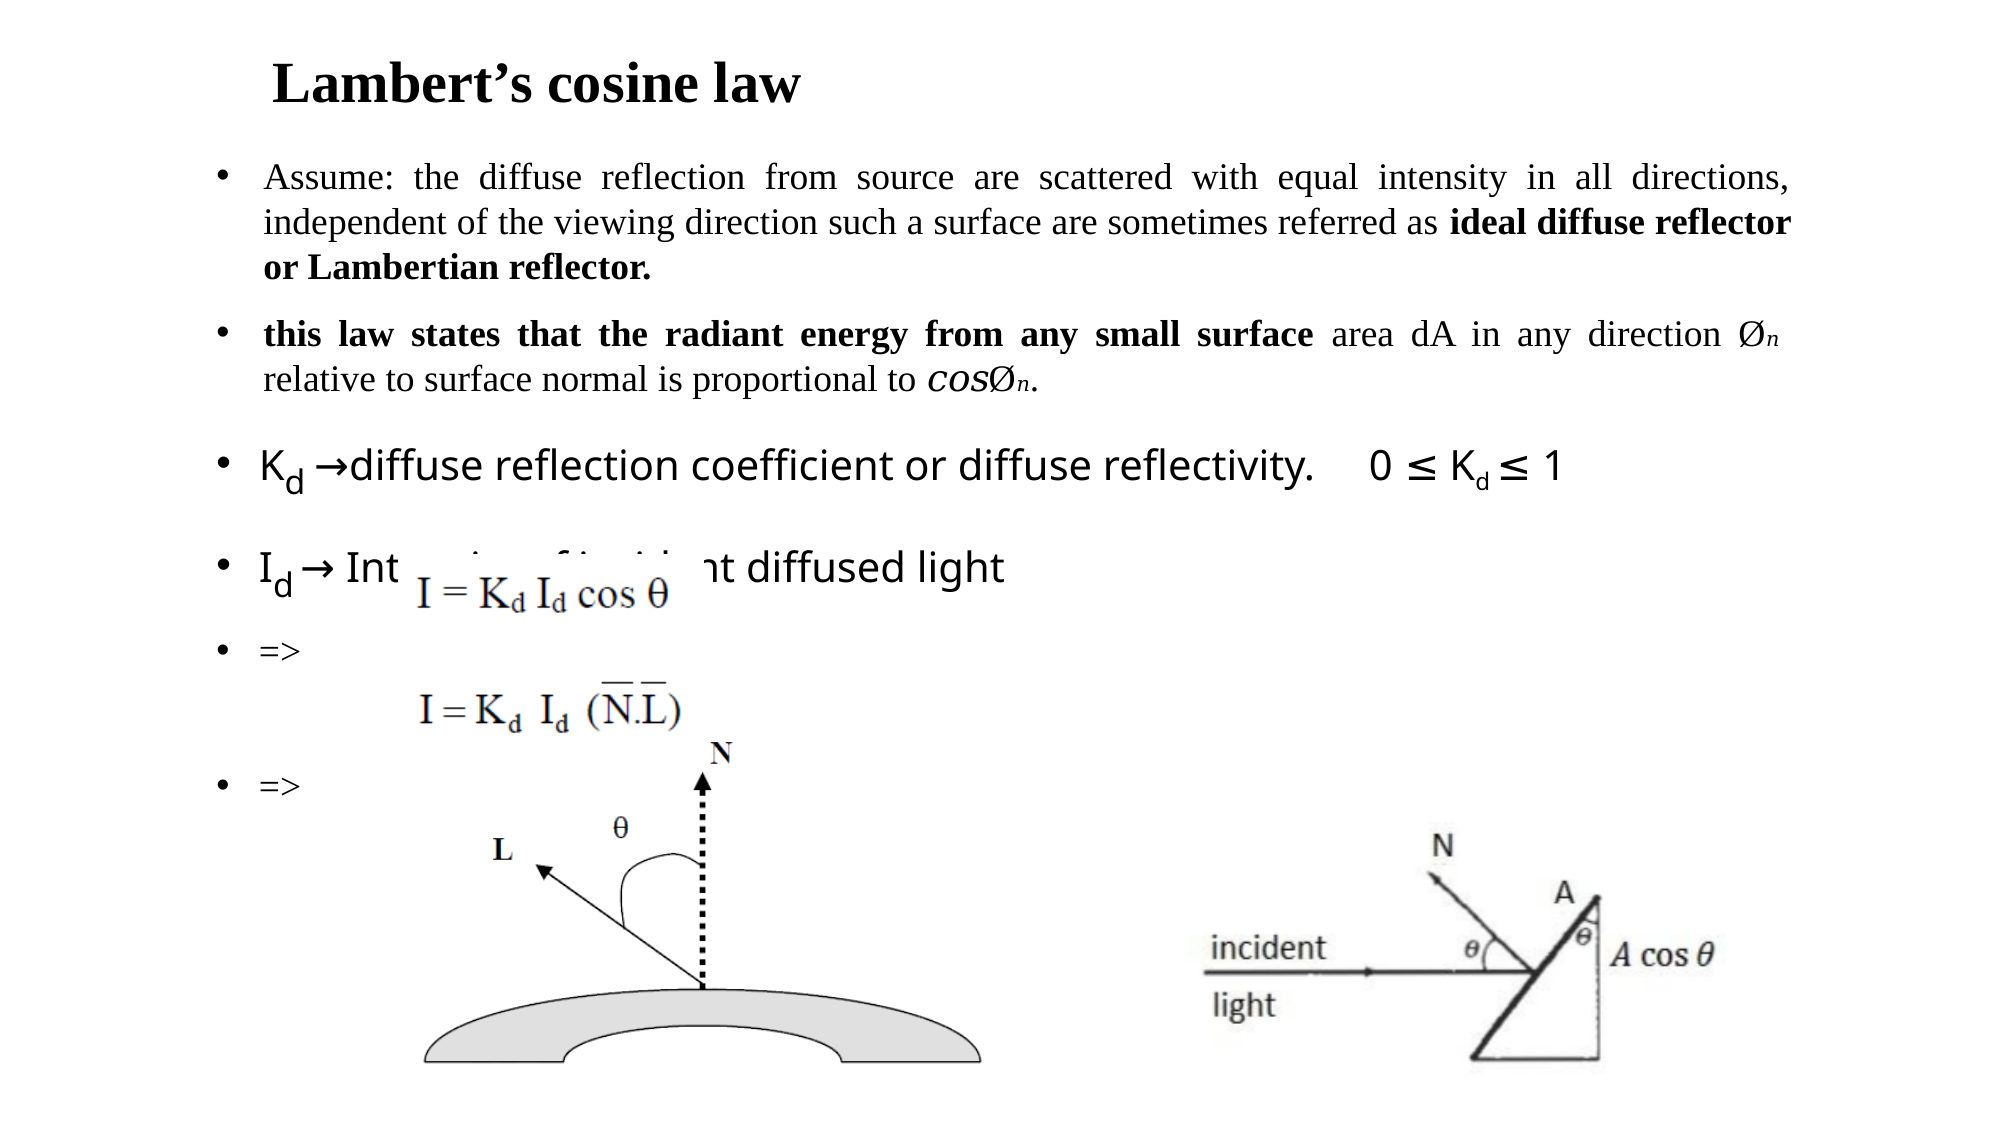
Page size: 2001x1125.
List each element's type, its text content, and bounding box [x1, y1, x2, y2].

picture [398, 554, 704, 624]
text_box Lambert’s cosine law [258, 37, 1258, 122]
picture [1160, 787, 1768, 1076]
text_box Assume: the diffuse reflection from source are scattered with equal intensity in all directions, independent of the viewing direction such a surface are sometimes referred as ideal diffuse reflector or Lambertian reflector. this law states that the radiant energy from any small surface area dA in any direction Ø𝑛 relative to surface normal is proportional to 𝑐𝑜𝑠Ø𝑛. Kd →diffuse reflection coefficient or diffuse reflectivity. 0 ≤ Kd ≤ 1 Id → Intensity of incident diffused light => => [201, 144, 1807, 815]
picture [379, 668, 1001, 1076]
